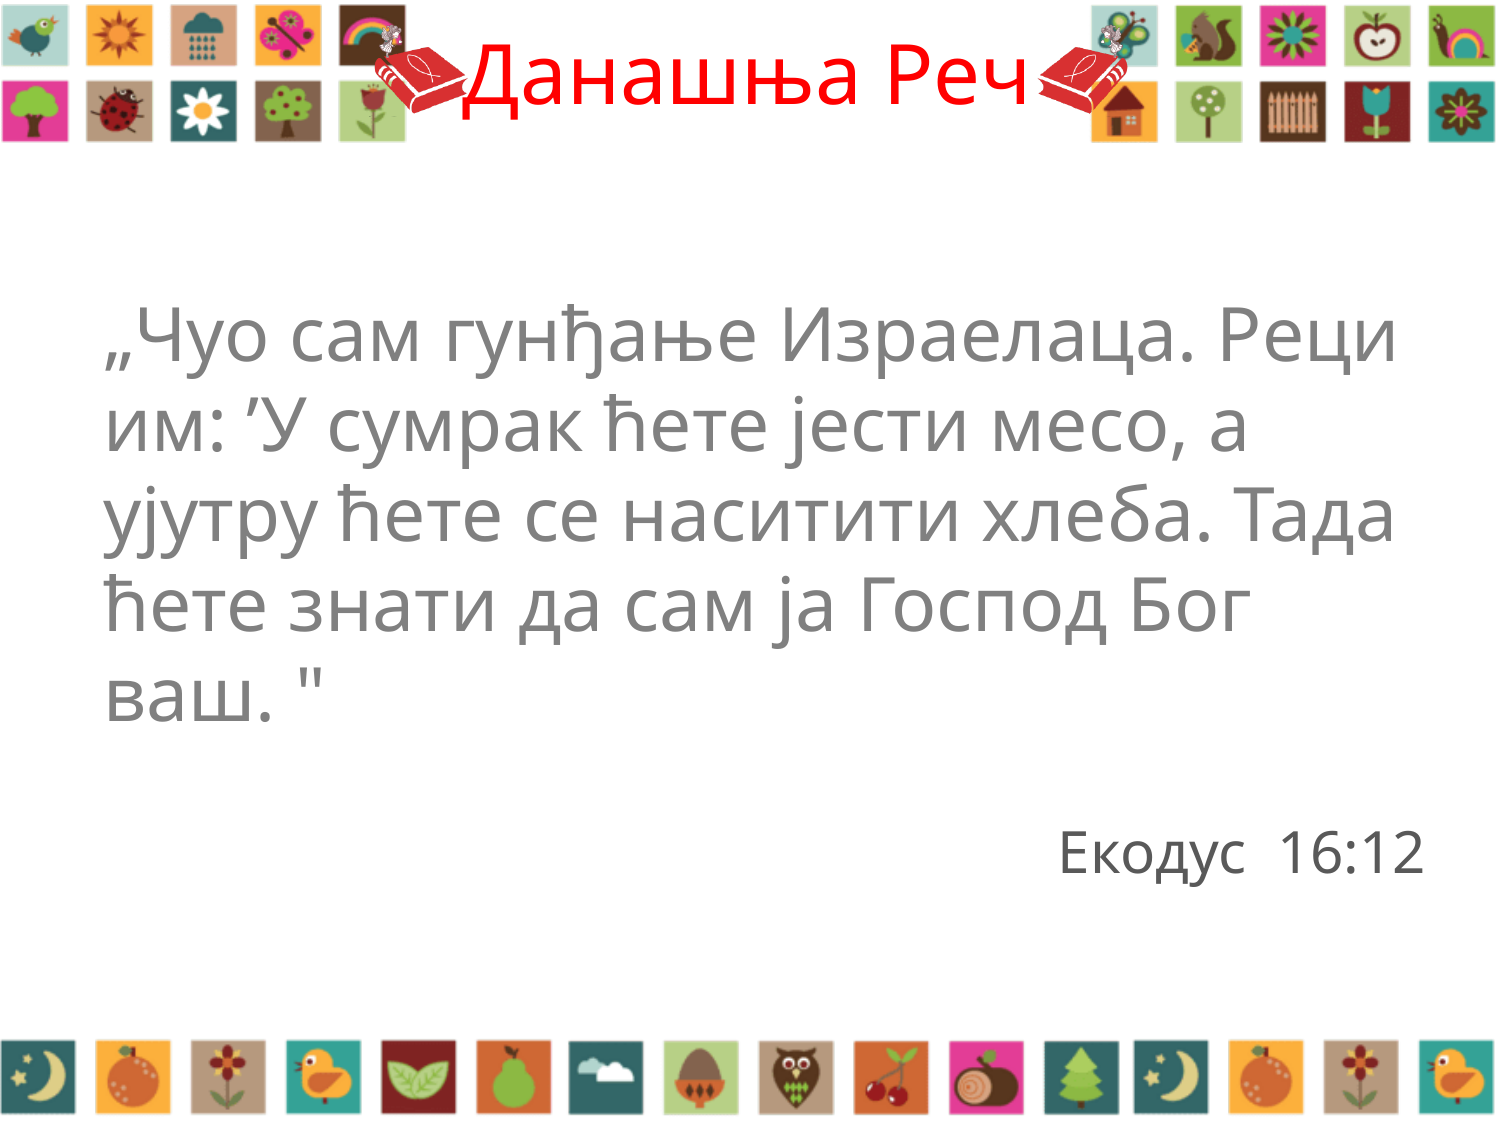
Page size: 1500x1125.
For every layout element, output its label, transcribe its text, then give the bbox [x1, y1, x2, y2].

text_box Екодус 16:12 [808, 807, 1441, 893]
picture [0, 3, 500, 150]
picture [1005, 3, 1500, 150]
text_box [0, 1028, 1500, 1118]
text_box Данашња Реч [425, 13, 1078, 129]
text_box „Чуо сам гунђање Израелаца. Реци им: ’У сумрак ћете јести месо, а ујутру ћете се наситити хлеба. Тада ћете знати да сам ја Господ Бог ваш. " [88, 278, 1436, 744]
